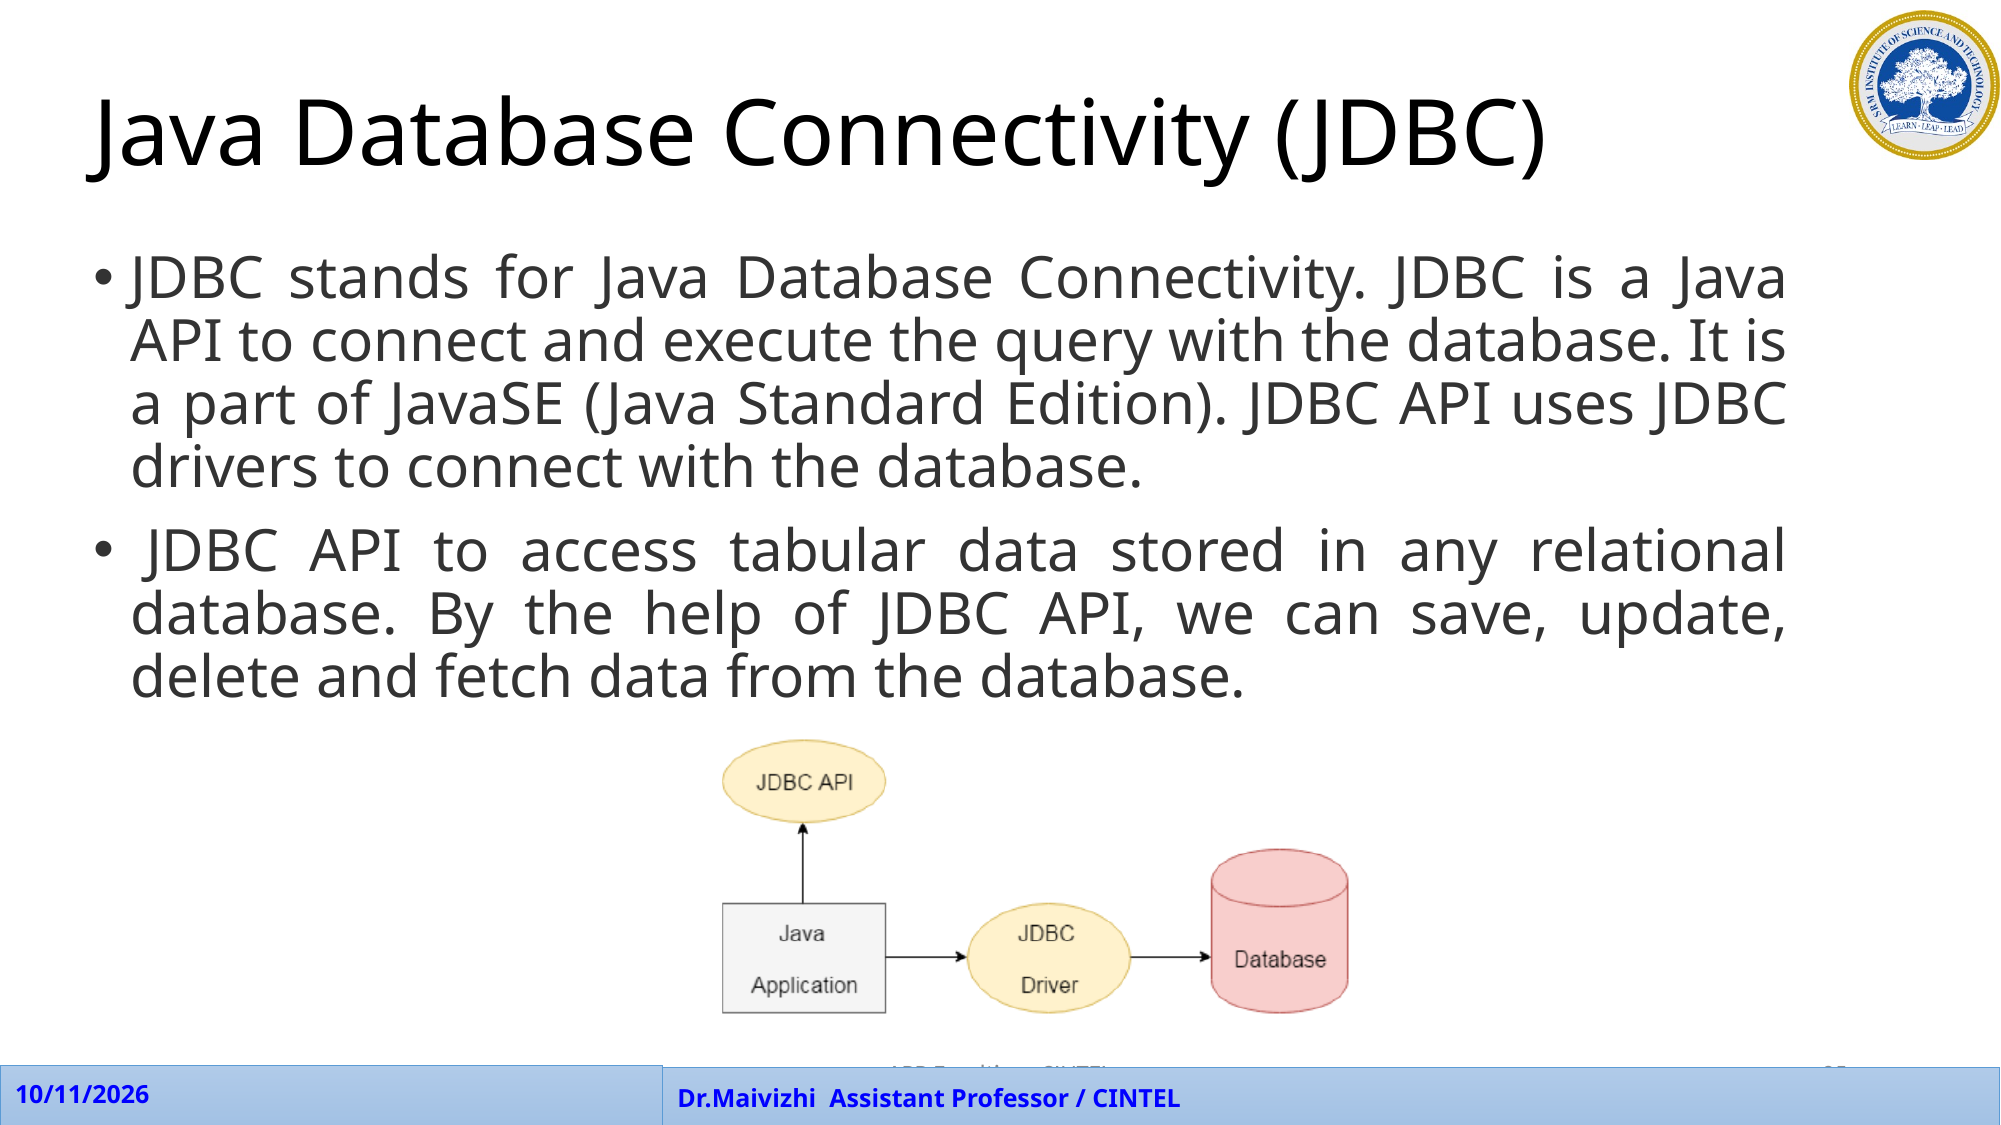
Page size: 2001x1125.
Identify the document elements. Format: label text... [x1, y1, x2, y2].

text_box Dr.Maivizhi Assistant Professor / CINTEL [662, 1067, 2000, 1125]
picture [1849, 10, 2000, 161]
list JDBC stands for Java Database Connectivity. JDBC is a Java API to connect and execute the query with the database. It is a part of JavaSE (Java Standard Edition). JDBC API uses JDBC drivers to connect with the database. JDBC API to access tabular data stored in any relational database. By the help of JDBC API, we can save, update, delete and fetch data from the database. [78, 240, 1804, 955]
slide_number 25 [1412, 1042, 1863, 1103]
footer APP Faculties - CINTEL [662, 1042, 1338, 1103]
title Java Database Connectivity (JDBC) [78, 27, 1804, 240]
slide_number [0, 1065, 662, 1125]
picture [703, 719, 1361, 1028]
